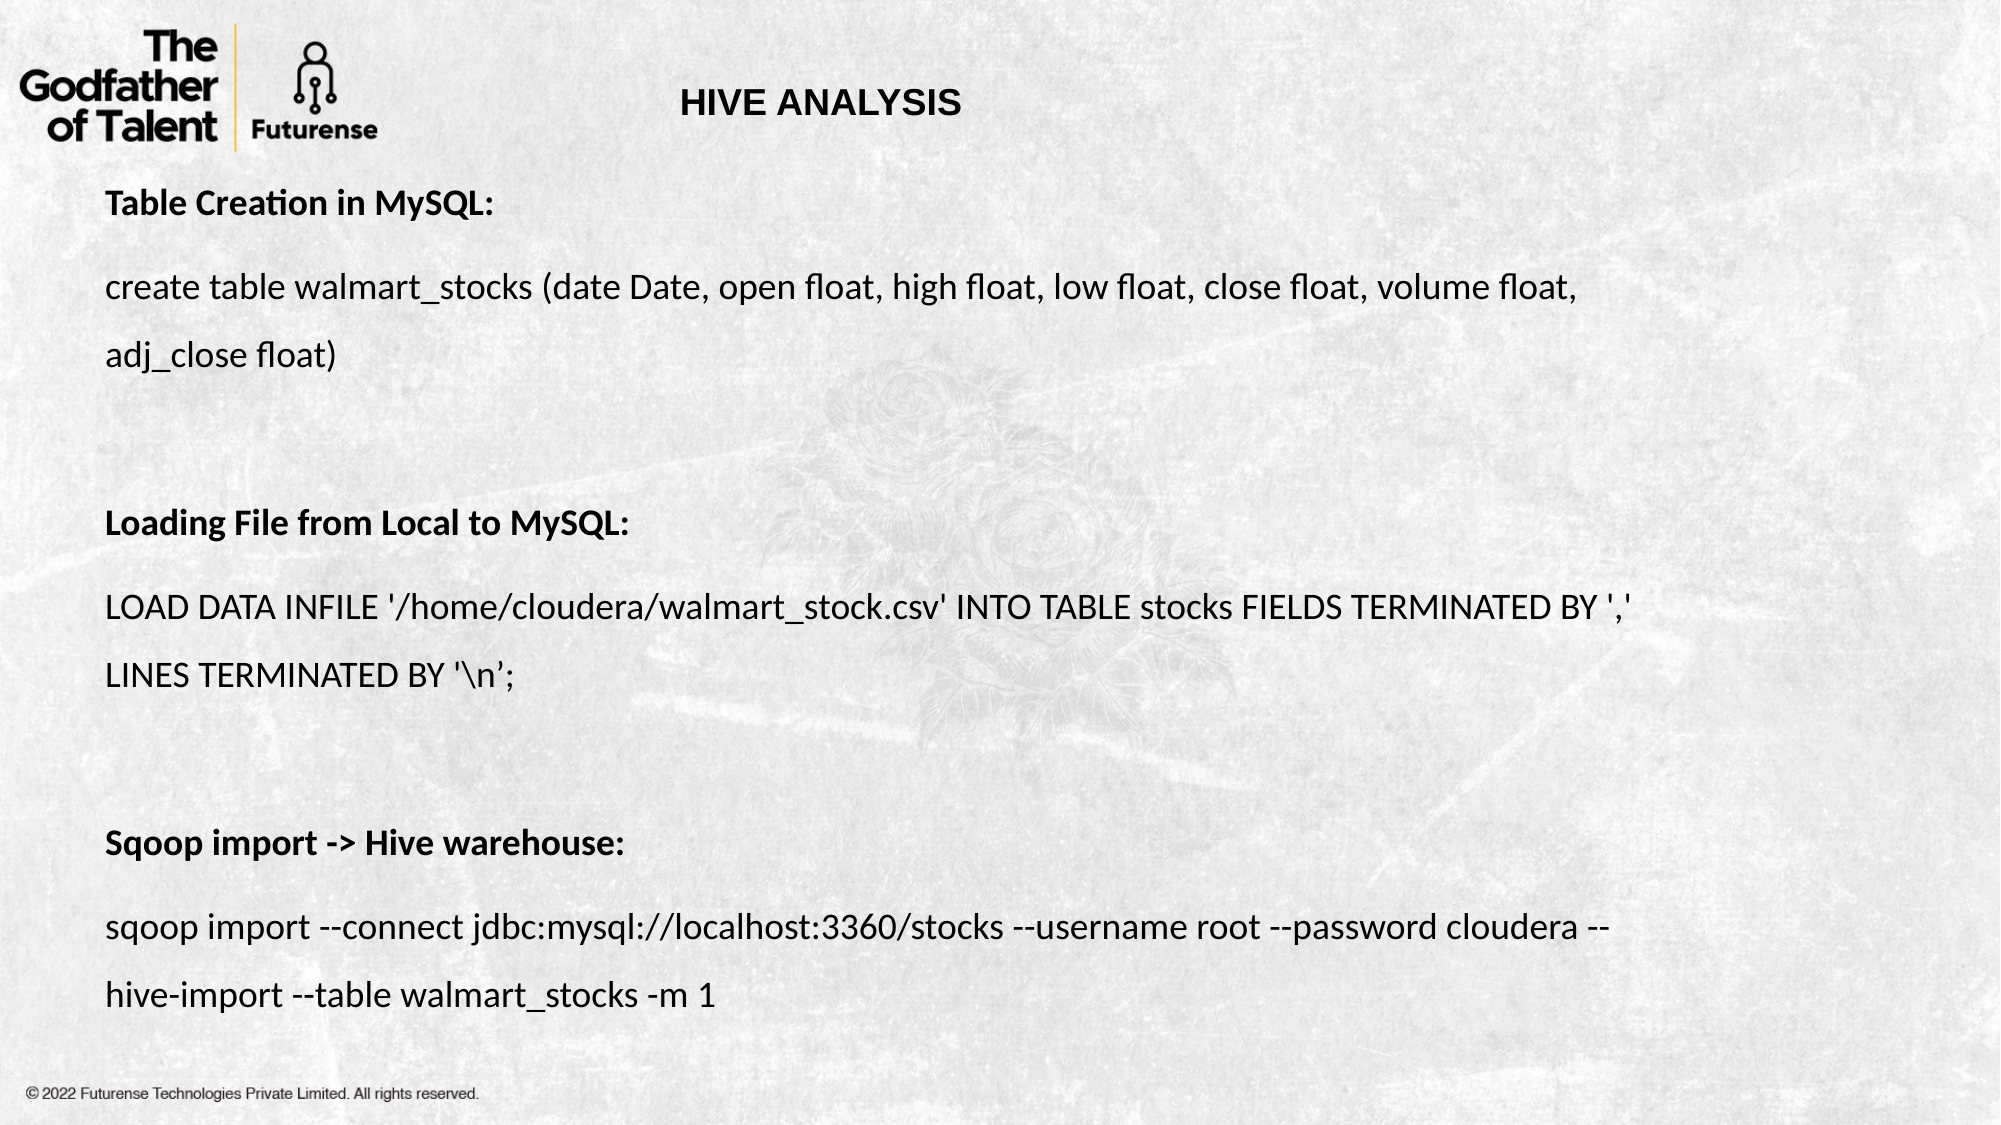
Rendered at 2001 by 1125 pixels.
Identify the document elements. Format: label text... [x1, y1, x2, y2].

picture [0, 0, 2001, 1125]
text_box HIVE ANALYSIS [665, 70, 1665, 131]
text_box Table Creation in MySQL: create table walmart_stocks (date Date, open float, high float, low float, close float, volume float, adj_close float) Loading File from Local to MySQL: LOAD DATA INFILE '/home/cloudera/walmart_stock.csv' INTO TABLE stocks FIELDS TERMINATED BY ',' LINES TERMINATED BY '\n’; Sqoop import -> Hive warehouse: sqoop import --connect jdbc:mysql://localhost:3360/stocks --username root --password cloudera --hive-import --table walmart_stocks -m 1 [90, 148, 1665, 1125]
